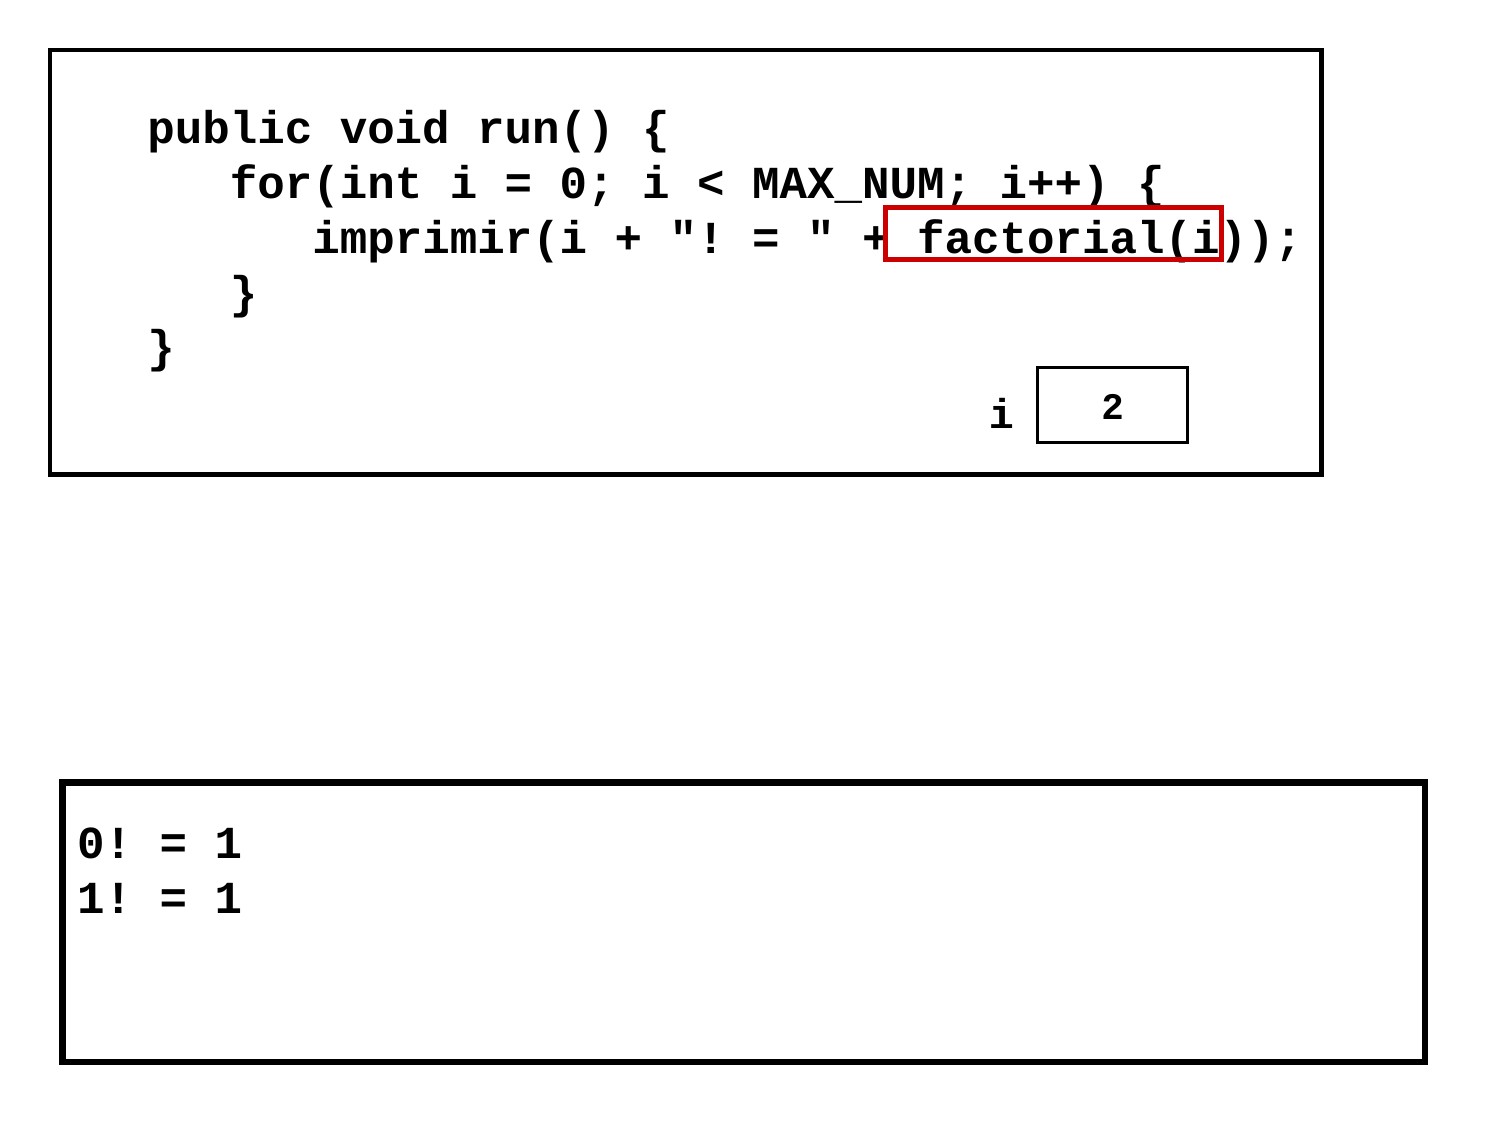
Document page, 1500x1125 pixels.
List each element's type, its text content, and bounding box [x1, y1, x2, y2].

text_box i [974, 379, 1050, 445]
text_box public void run() { for(int i = 0; i < MAX_NUM; i++) { imprimir(i + "! = " + factorial(i)); } } [49, 49, 1322, 475]
text_box [885, 207, 1222, 260]
text_box 0! = 1 1! = 1 [62, 782, 1425, 1063]
text_box 2 [1037, 367, 1188, 443]
